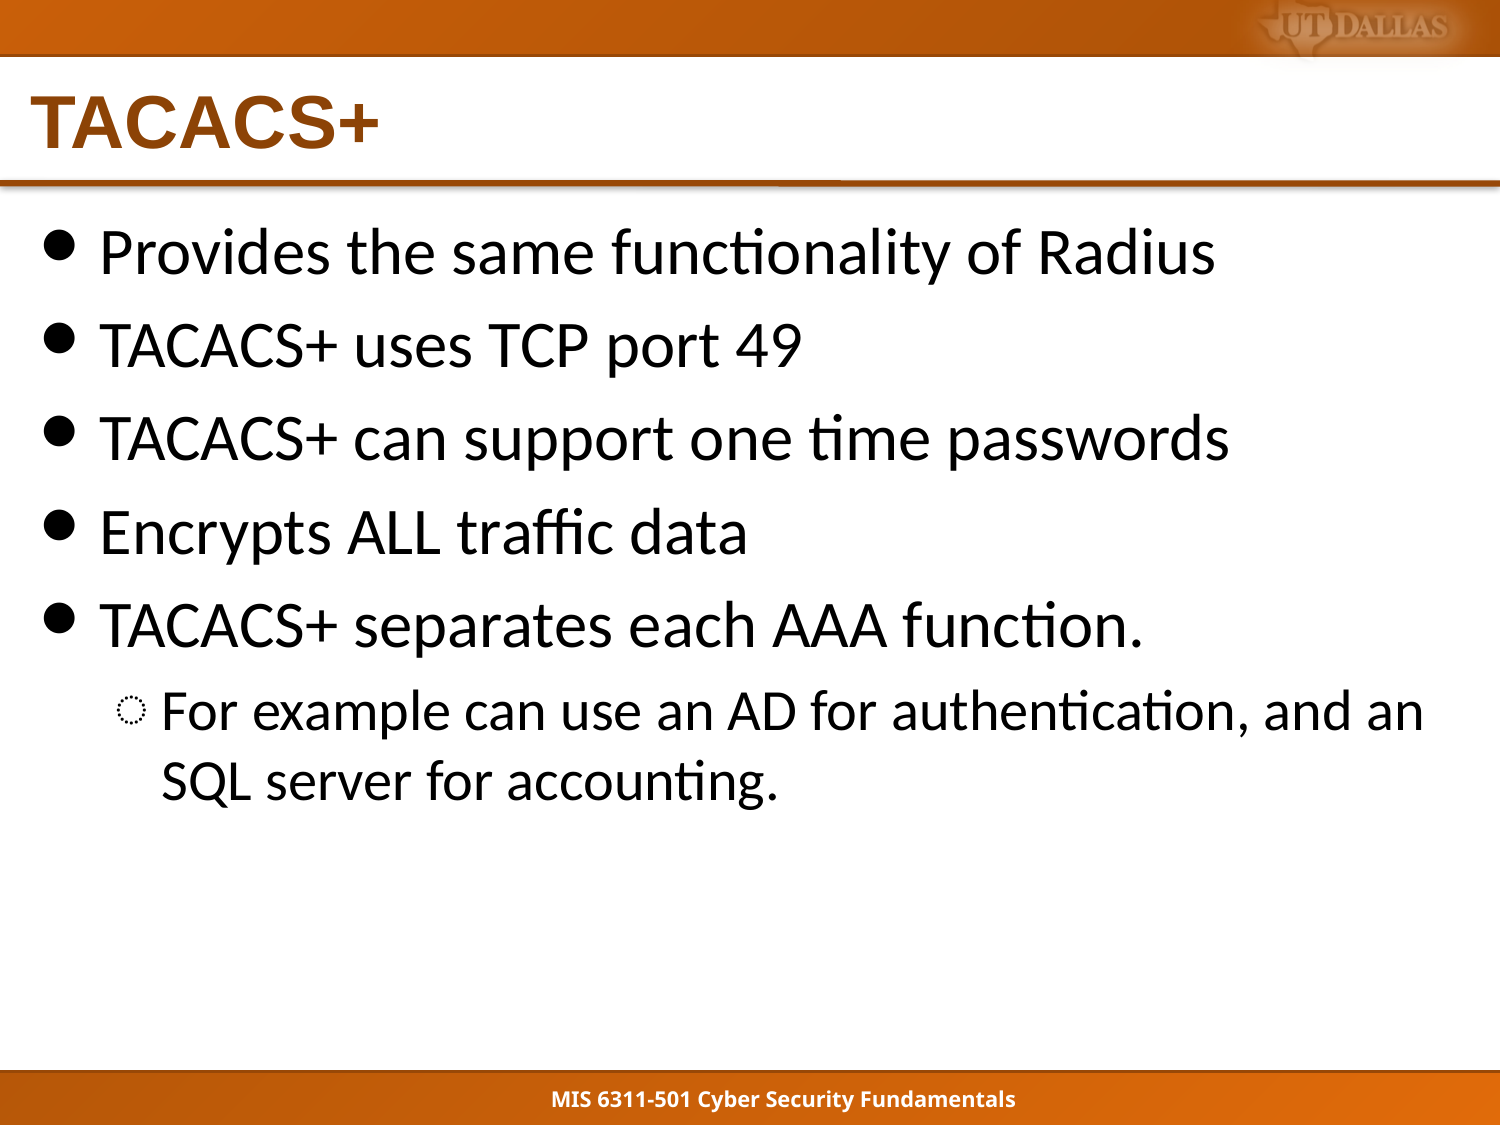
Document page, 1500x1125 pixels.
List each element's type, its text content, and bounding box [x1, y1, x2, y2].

picture [1218, 0, 1500, 62]
title TACACS+ [0, 62, 1500, 176]
list Provides the same functionality of Radius TACACS+ uses TCP port 49 TACACS+ can support one time passwords Encrypts ALL traffic data TACACS+ separates each AAA function. For example can use an AD for authentication, and an SQL server for accounting. [24, 199, 1500, 1077]
